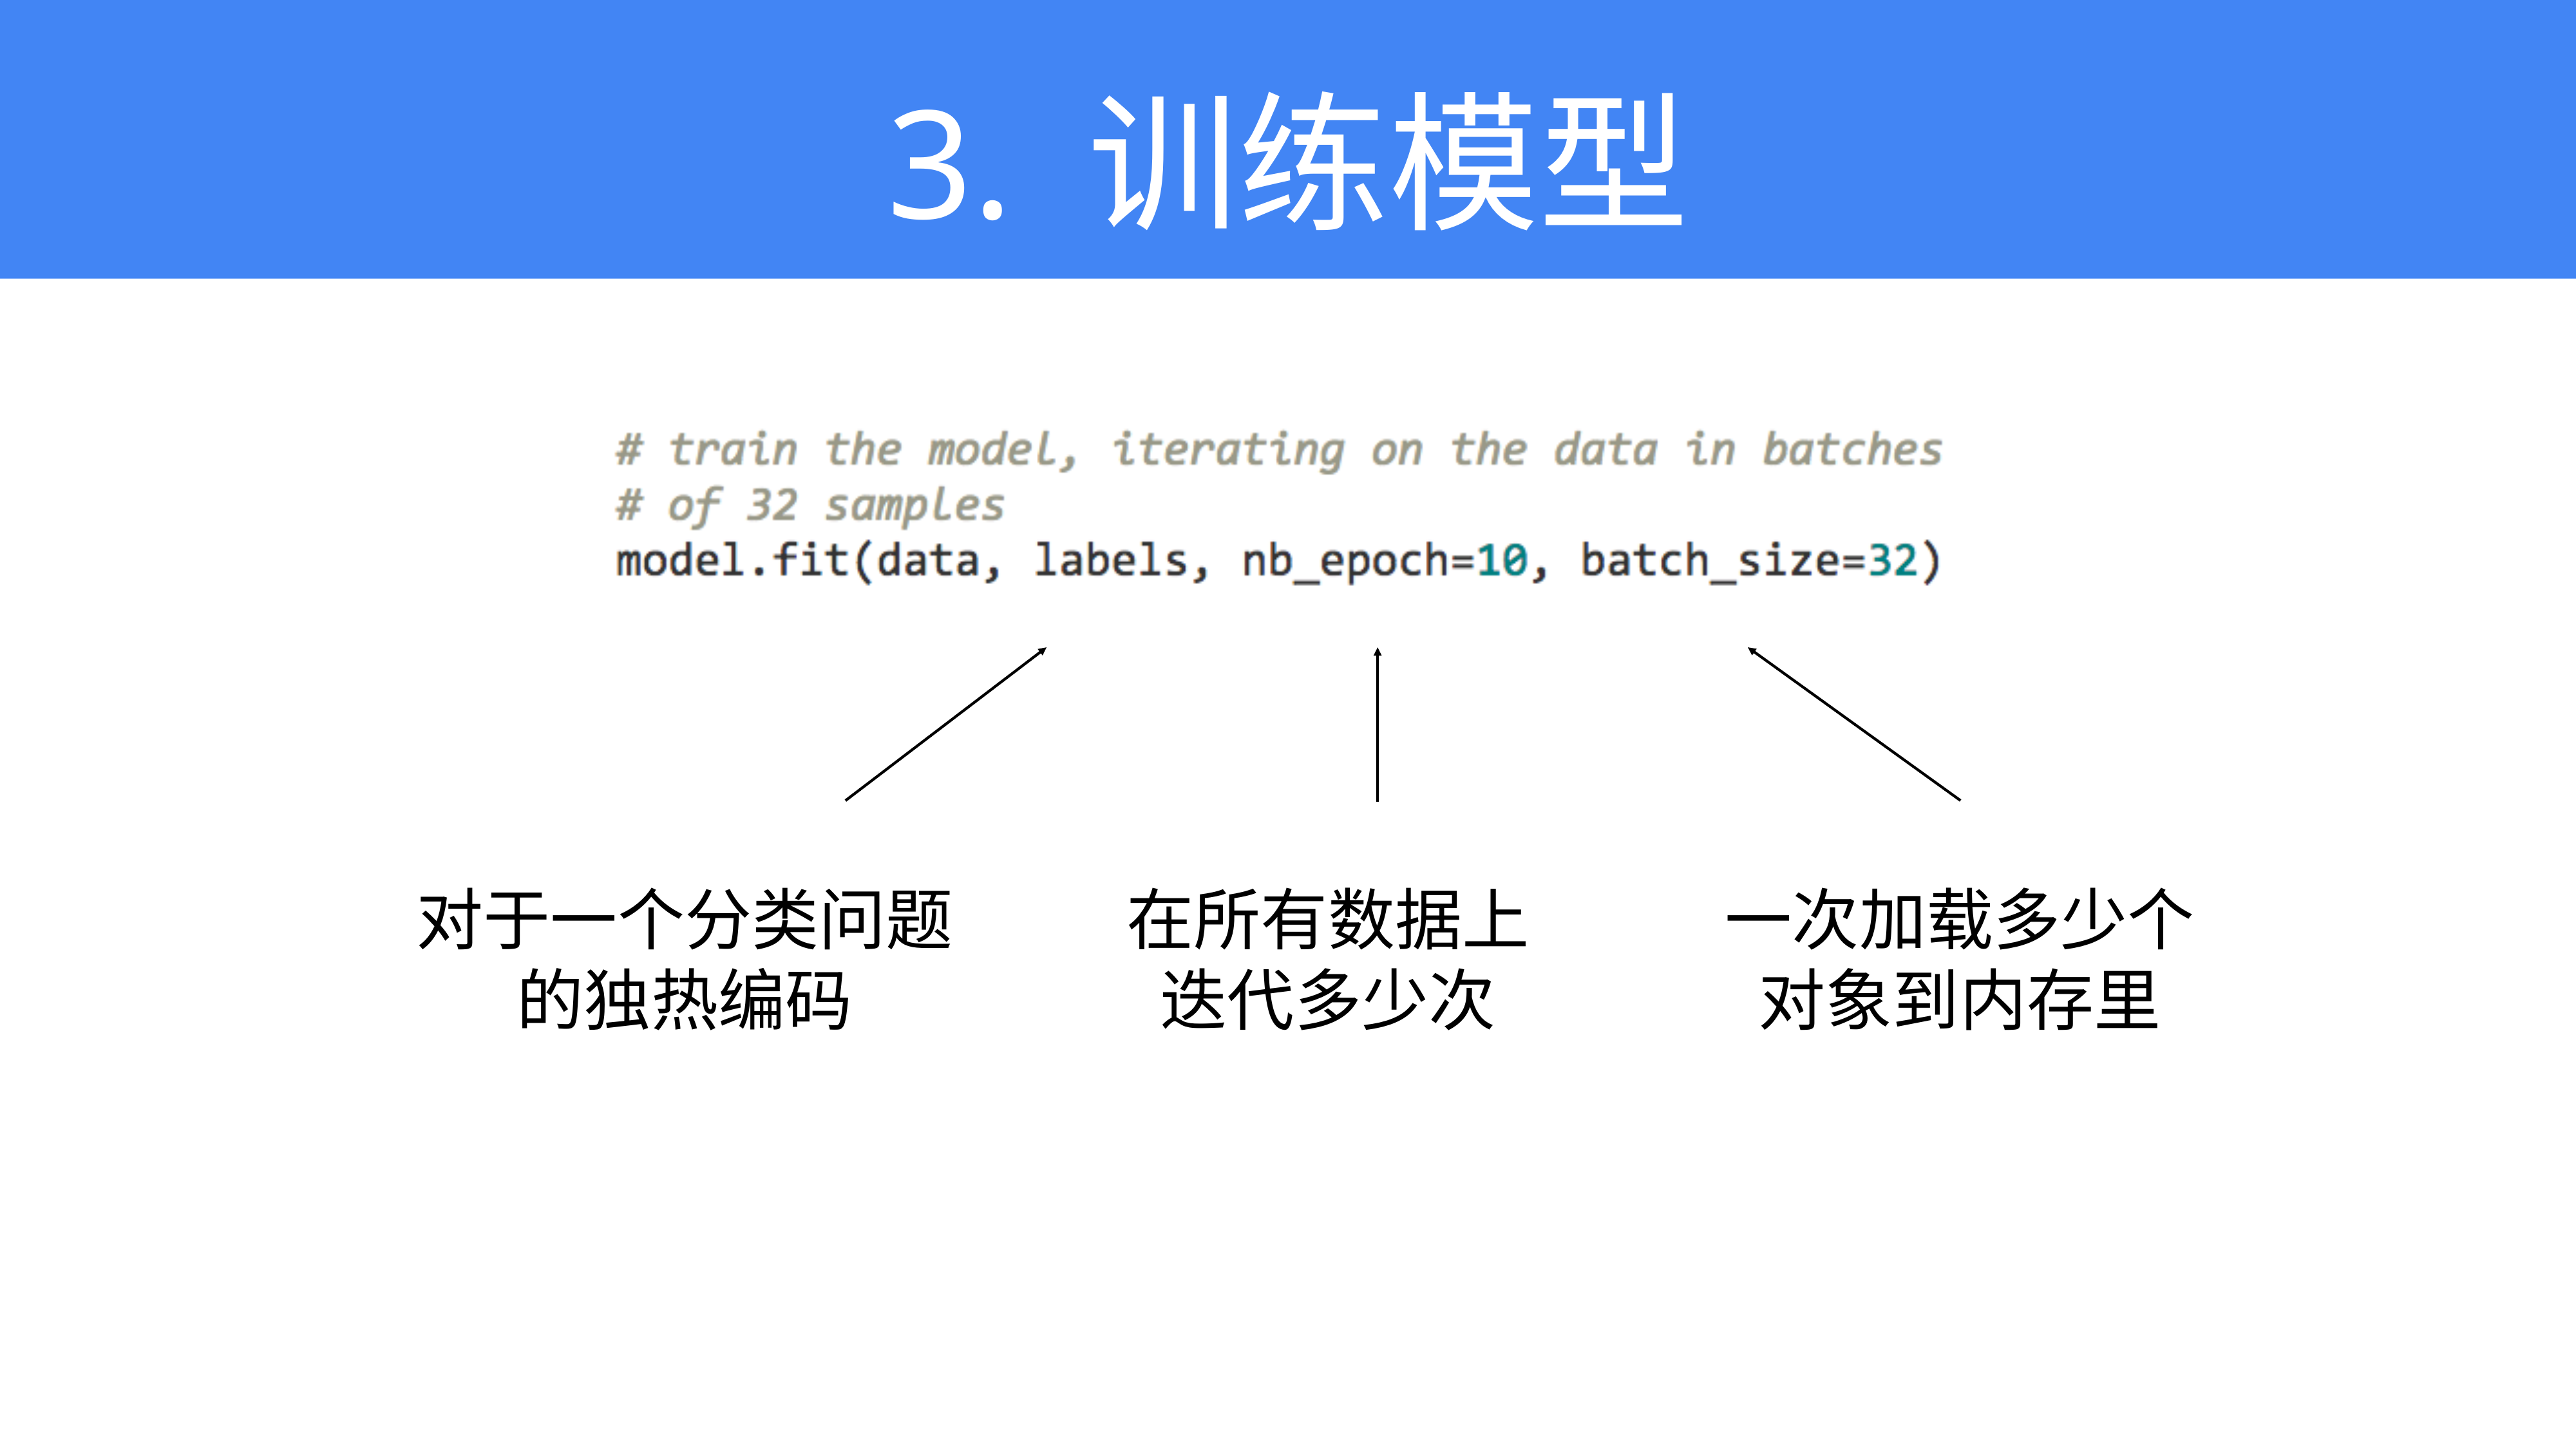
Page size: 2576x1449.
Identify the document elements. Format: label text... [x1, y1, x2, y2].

picture [588, 393, 1988, 618]
text_box 在所有数据上 迭代多少次 [1121, 872, 1535, 1044]
text_box 一次加载多少个 对象到内存里 [1719, 872, 2201, 1044]
title 3. 训练模型 [178, 37, 2398, 279]
text_box [1748, 647, 1961, 801]
text_box 对于一个分类问题 的独热编码 [410, 872, 959, 1044]
text_box [845, 647, 1047, 801]
text_box [1374, 647, 1382, 802]
